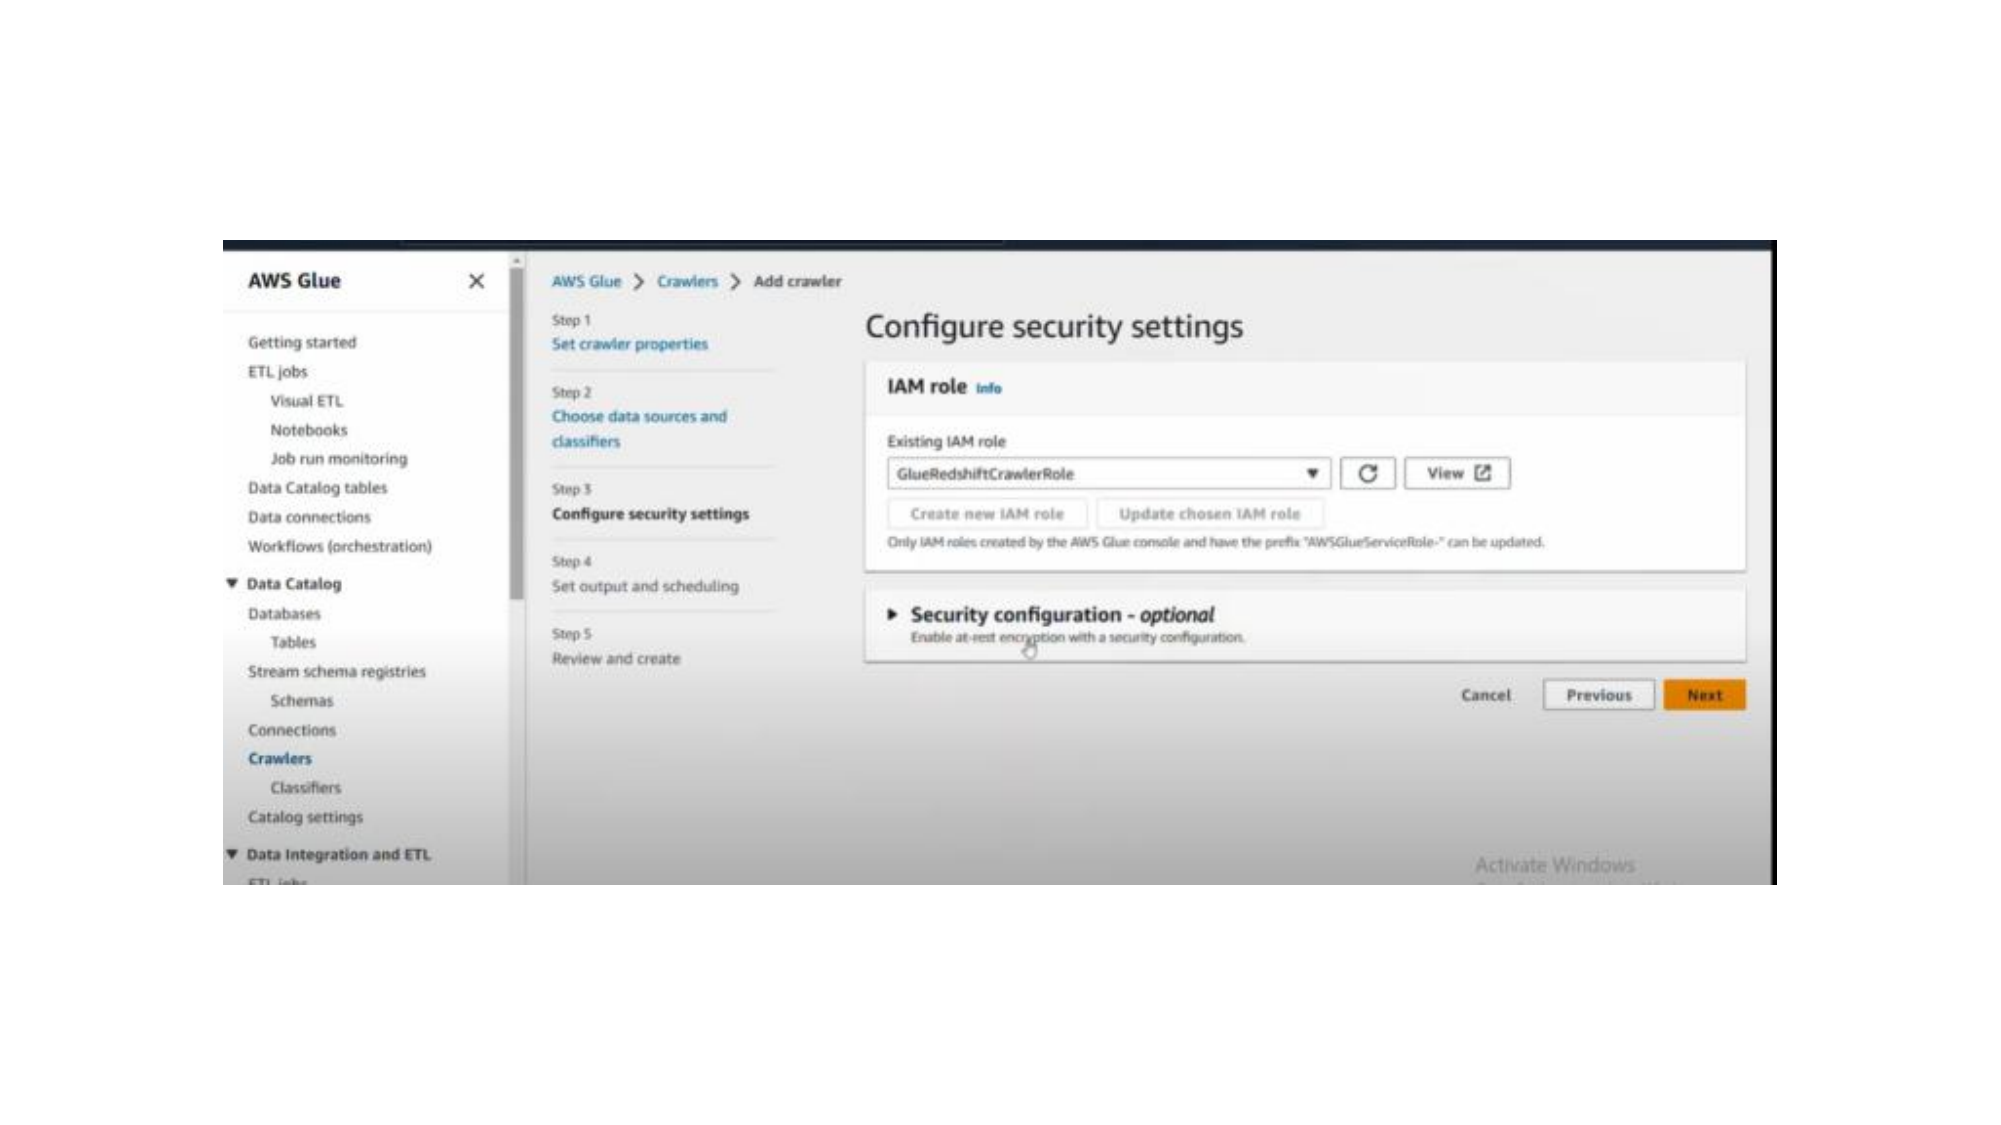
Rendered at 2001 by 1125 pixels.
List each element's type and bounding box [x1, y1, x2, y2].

picture [223, 240, 1777, 885]
